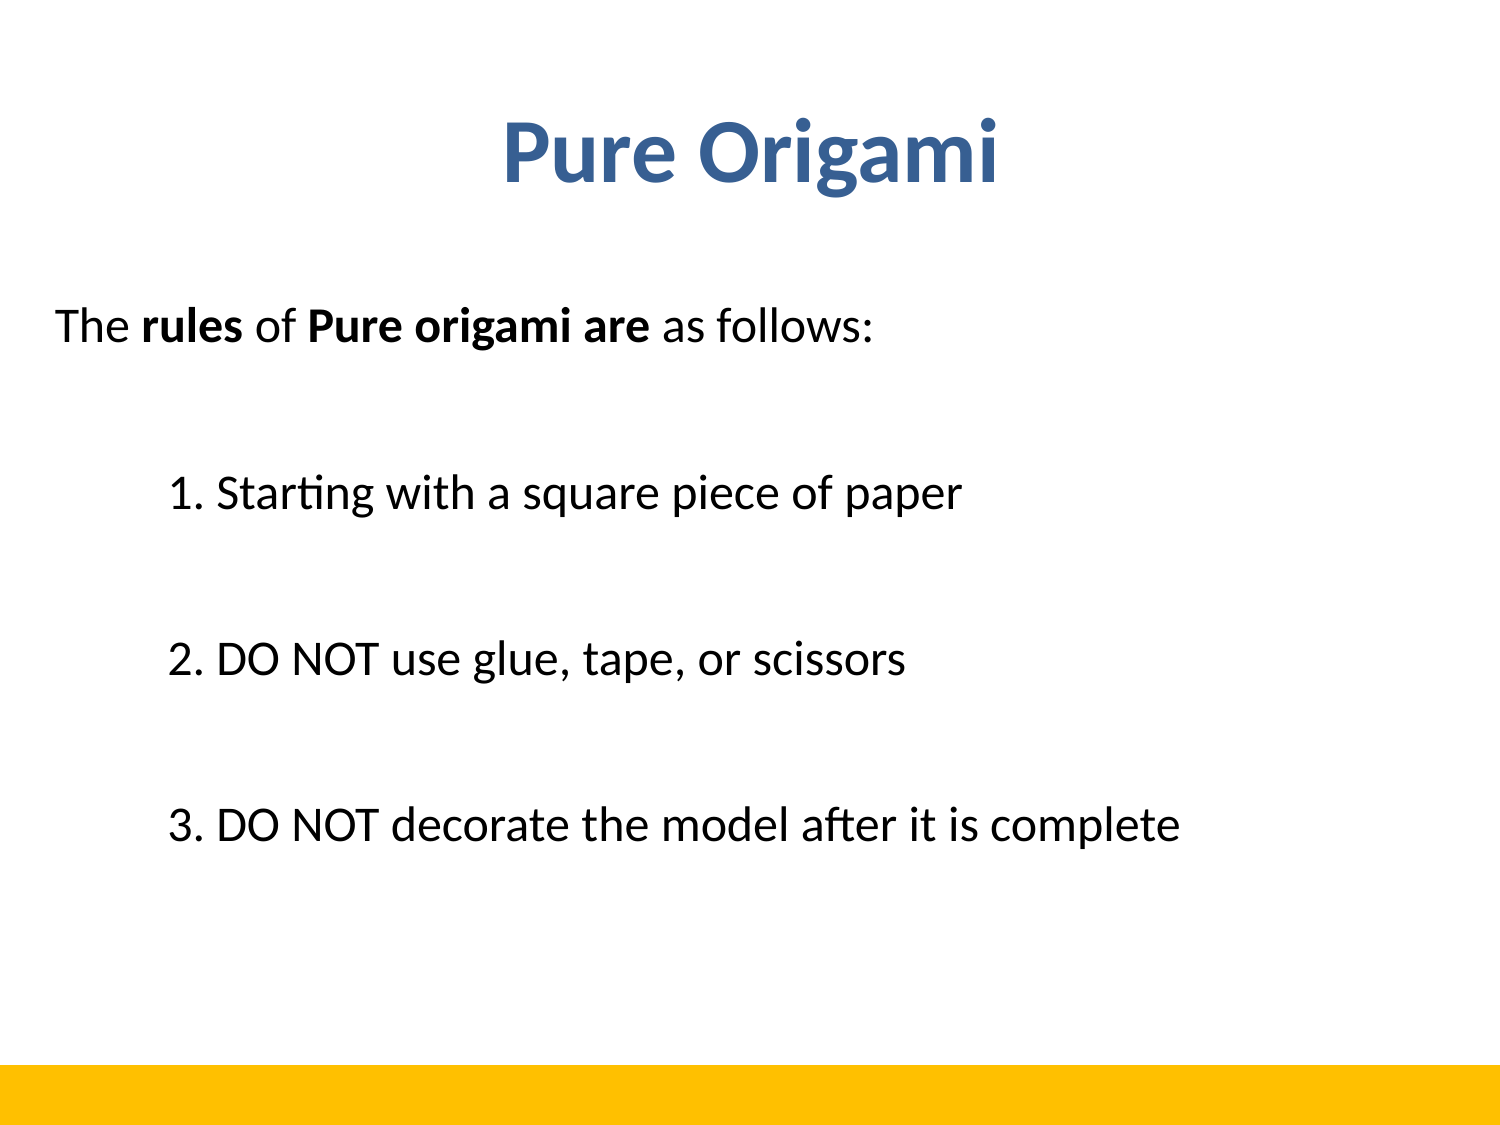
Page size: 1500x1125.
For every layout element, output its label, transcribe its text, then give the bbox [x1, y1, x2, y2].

text_box [0, 1065, 1500, 1125]
title Pure Origami [179, 88, 1321, 203]
text_box The rules of Pure origami are as follows: 1. Starting with a square piece of paper 2. DO NOT use glue, tape, or scissors 3. DO NOT decorate the model after it is complete [24, 268, 1481, 935]
